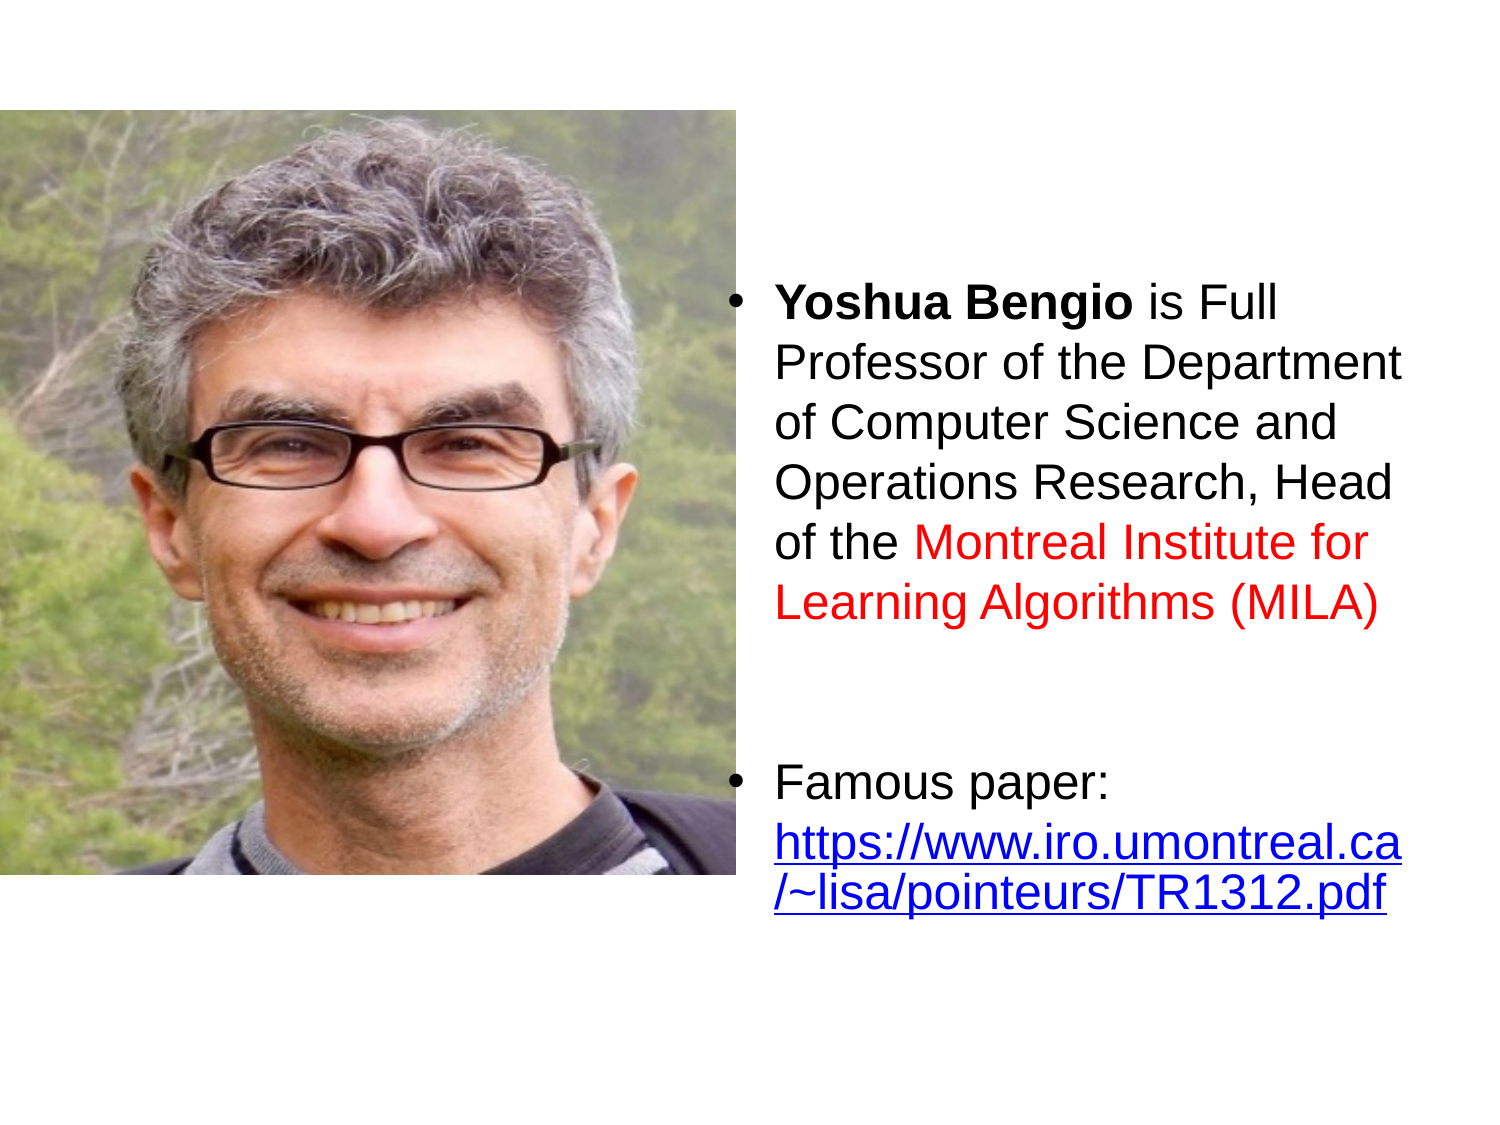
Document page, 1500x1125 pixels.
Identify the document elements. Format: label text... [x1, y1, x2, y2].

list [0, 110, 736, 876]
text_box Yoshua Bengio is Full Professor of the Department of Computer Science and Operations Research, Head of the Montreal Institute for Learning Algorithms (MILA) Famous paper: https://www.iro.umontreal.ca/~lisa/pointeurs/TR1312.pdf [712, 262, 1425, 923]
